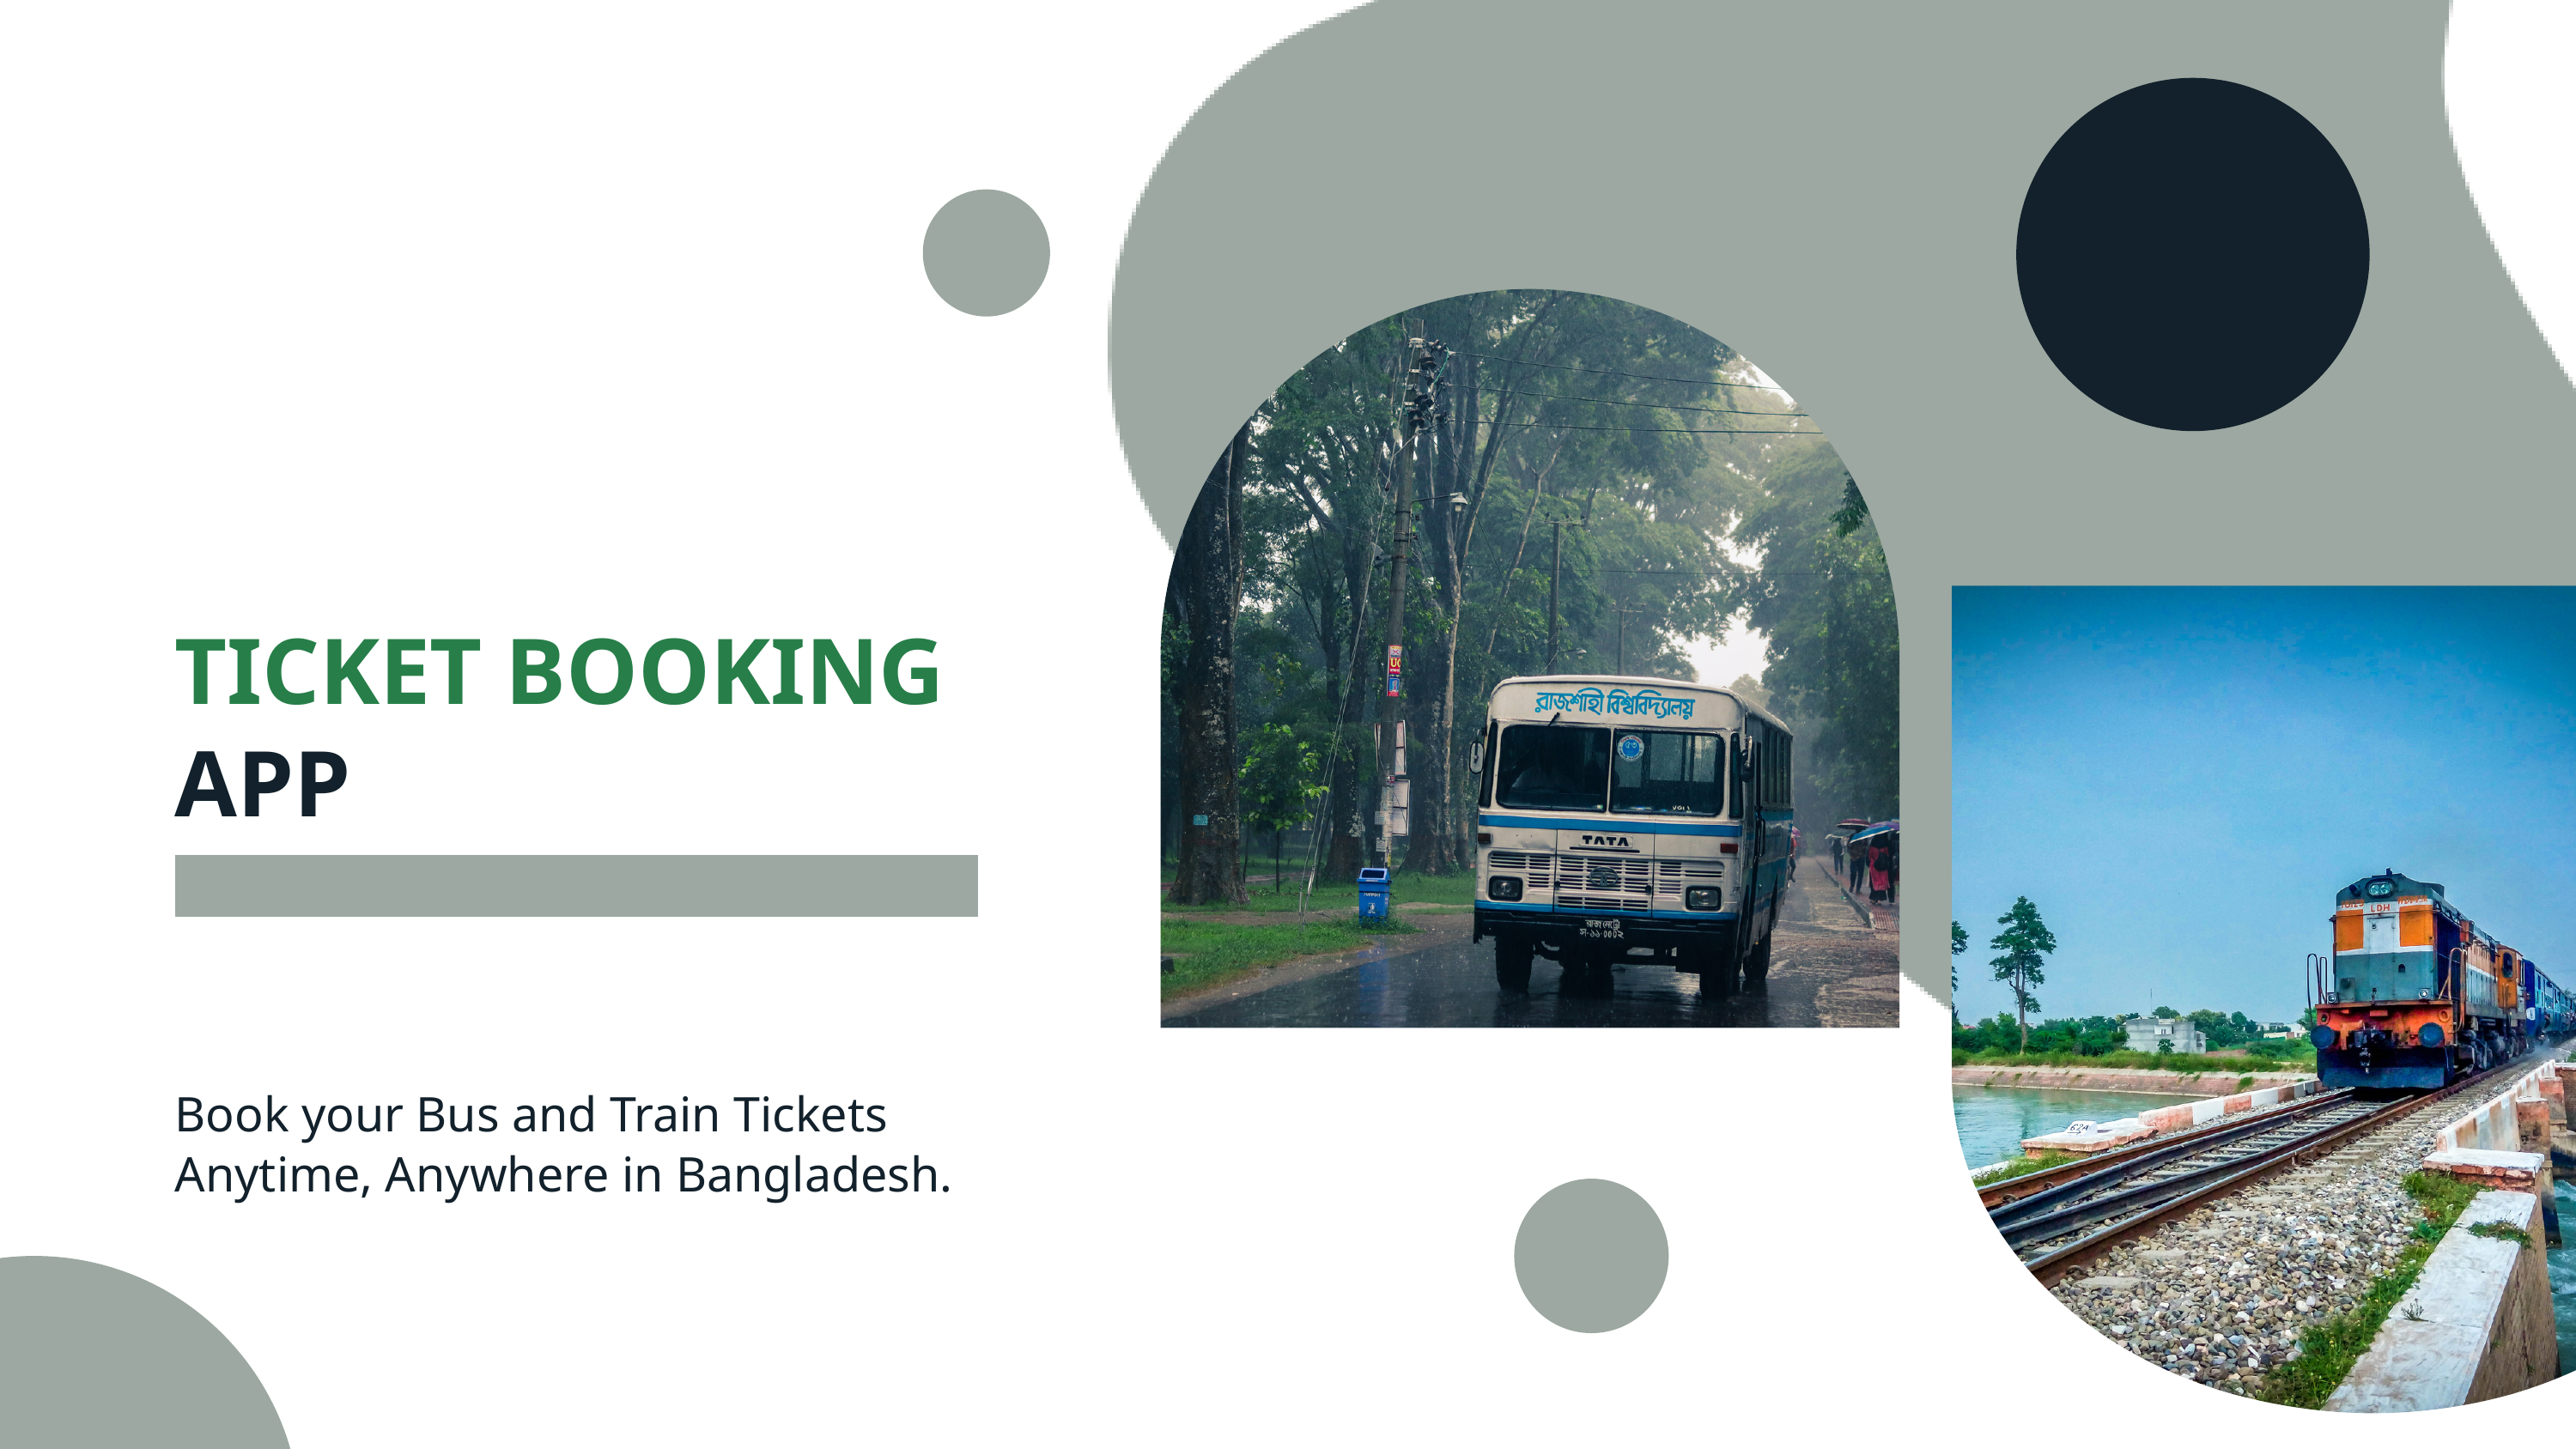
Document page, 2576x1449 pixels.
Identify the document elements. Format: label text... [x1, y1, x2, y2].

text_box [922, 189, 1051, 317]
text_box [0, 1255, 301, 1449]
text_box TICKET BOOKING APP [174, 609, 1050, 835]
text_box Book your Bus and Train Tickets Anytime, Anywhere in Bangladesh. [174, 1082, 1610, 1202]
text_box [174, 854, 979, 918]
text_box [1160, 288, 1900, 1028]
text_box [2015, 77, 2370, 432]
text_box [1003, 0, 2576, 1186]
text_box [1514, 1178, 1669, 1334]
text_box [1951, 585, 2576, 1414]
